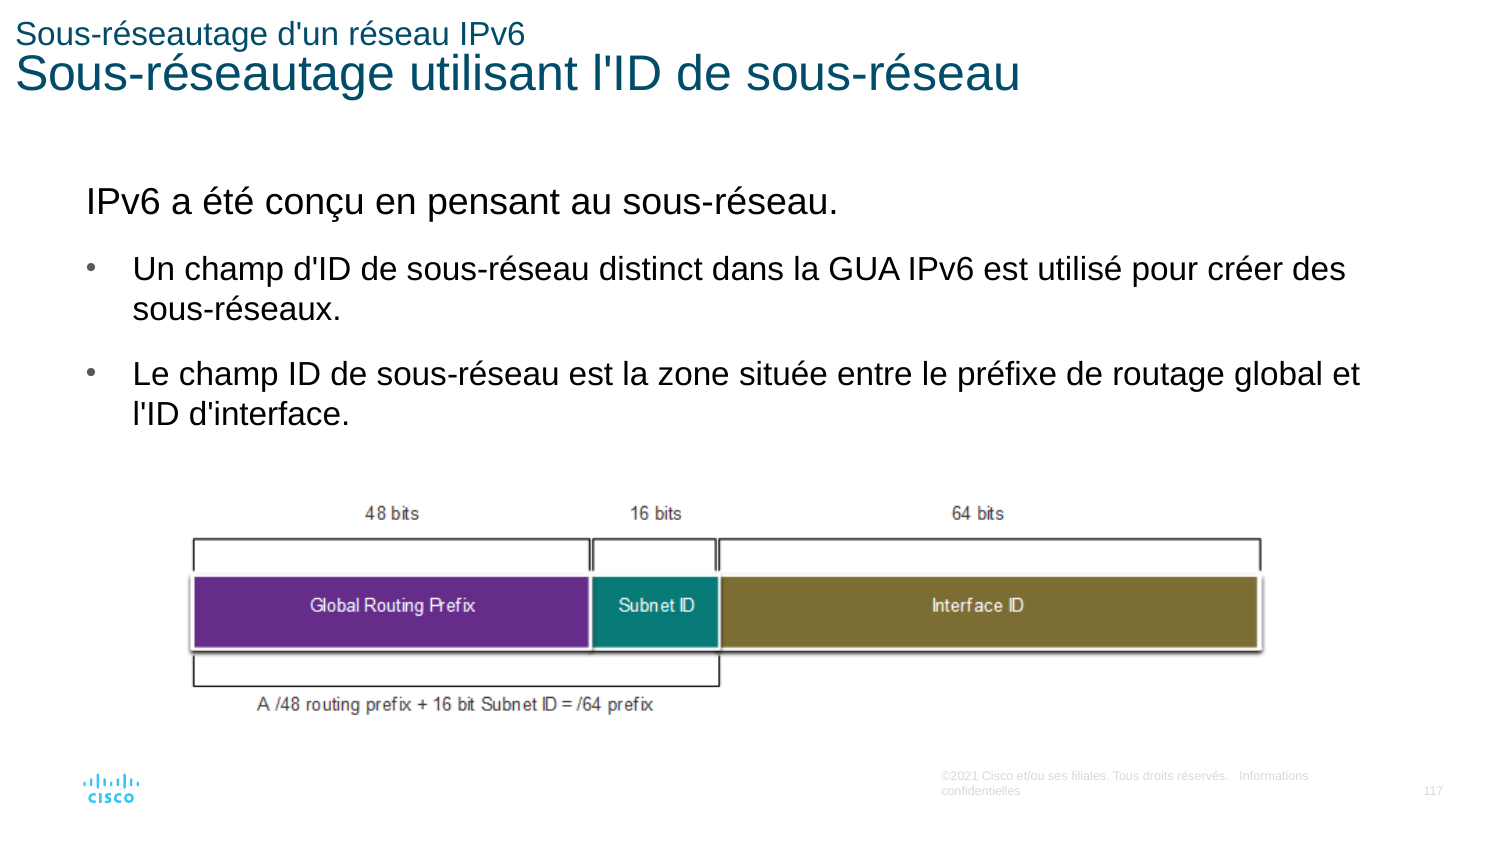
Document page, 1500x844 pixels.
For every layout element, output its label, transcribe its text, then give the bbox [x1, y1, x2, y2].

title Sous-réseautage d'un réseau IPv6 Sous-réseautage utilisant l'ID de sous-réseau [0, 0, 1369, 121]
picture [167, 481, 1285, 730]
list IPv6 a été conçu en pensant au sous-réseau. Un champ d'ID de sous-réseau distinct dans la GUA IPv6 est utilisé pour créer des sous-réseaux. Le champ ID de sous-réseau est la zone située entre le préfixe de routage global et l'ID d'interface. [70, 169, 1381, 432]
